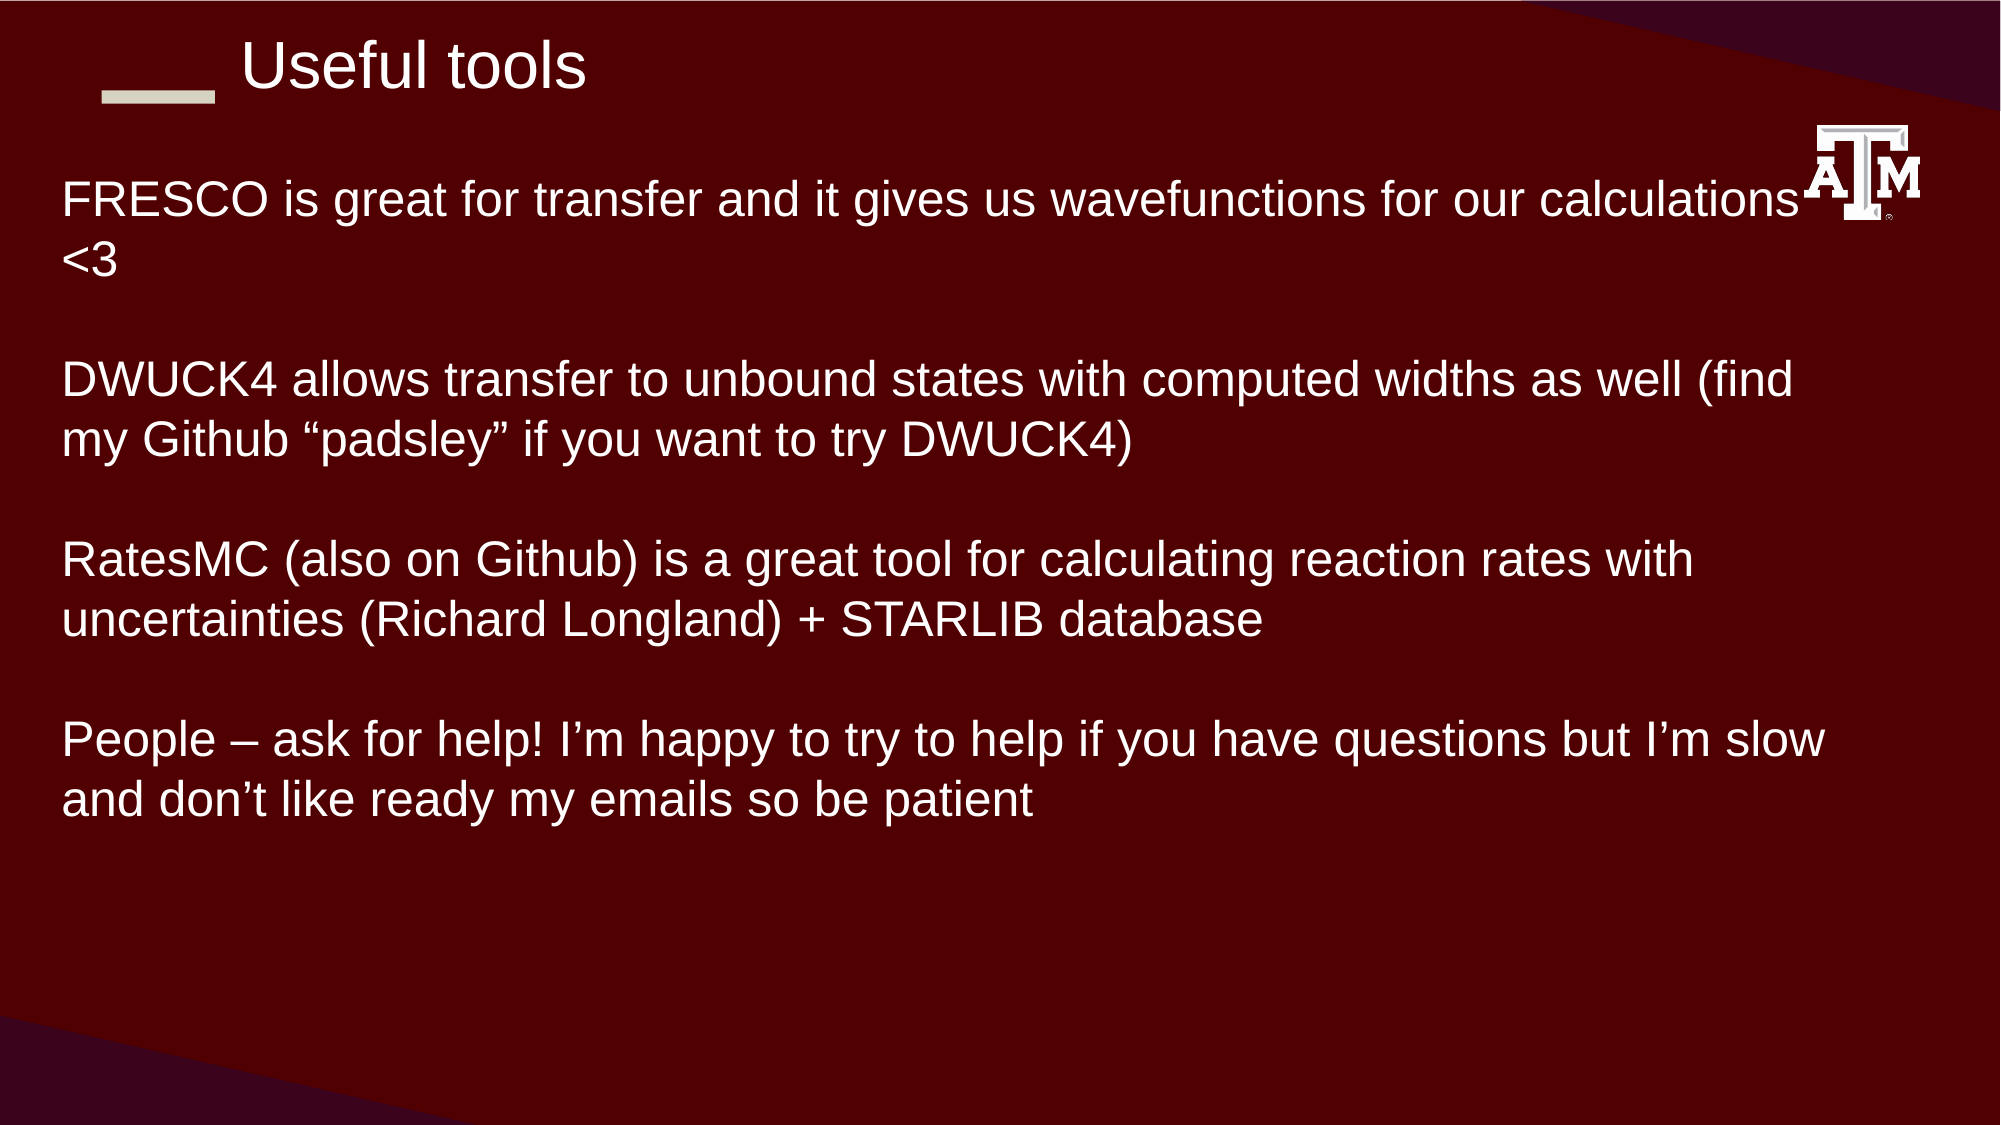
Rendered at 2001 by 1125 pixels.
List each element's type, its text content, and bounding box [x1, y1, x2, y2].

text_box FRESCO is great for transfer and it gives us wavefunctions for our calculations <3 DWUCK4 allows transfer to unbound states with computed widths as well (find my Github “padsley” if you want to try DWUCK4) RatesMC (also on Github) is a great tool for calculating reaction rates with uncertainties (Richard Longland) + STARLIB database People – ask for help! I’m happy to try to help if you have questions but I’m slow and don’t like ready my emails so be patient [46, 158, 1874, 834]
picture [1804, 125, 1920, 220]
text_box Useful tools [225, 14, 1788, 109]
